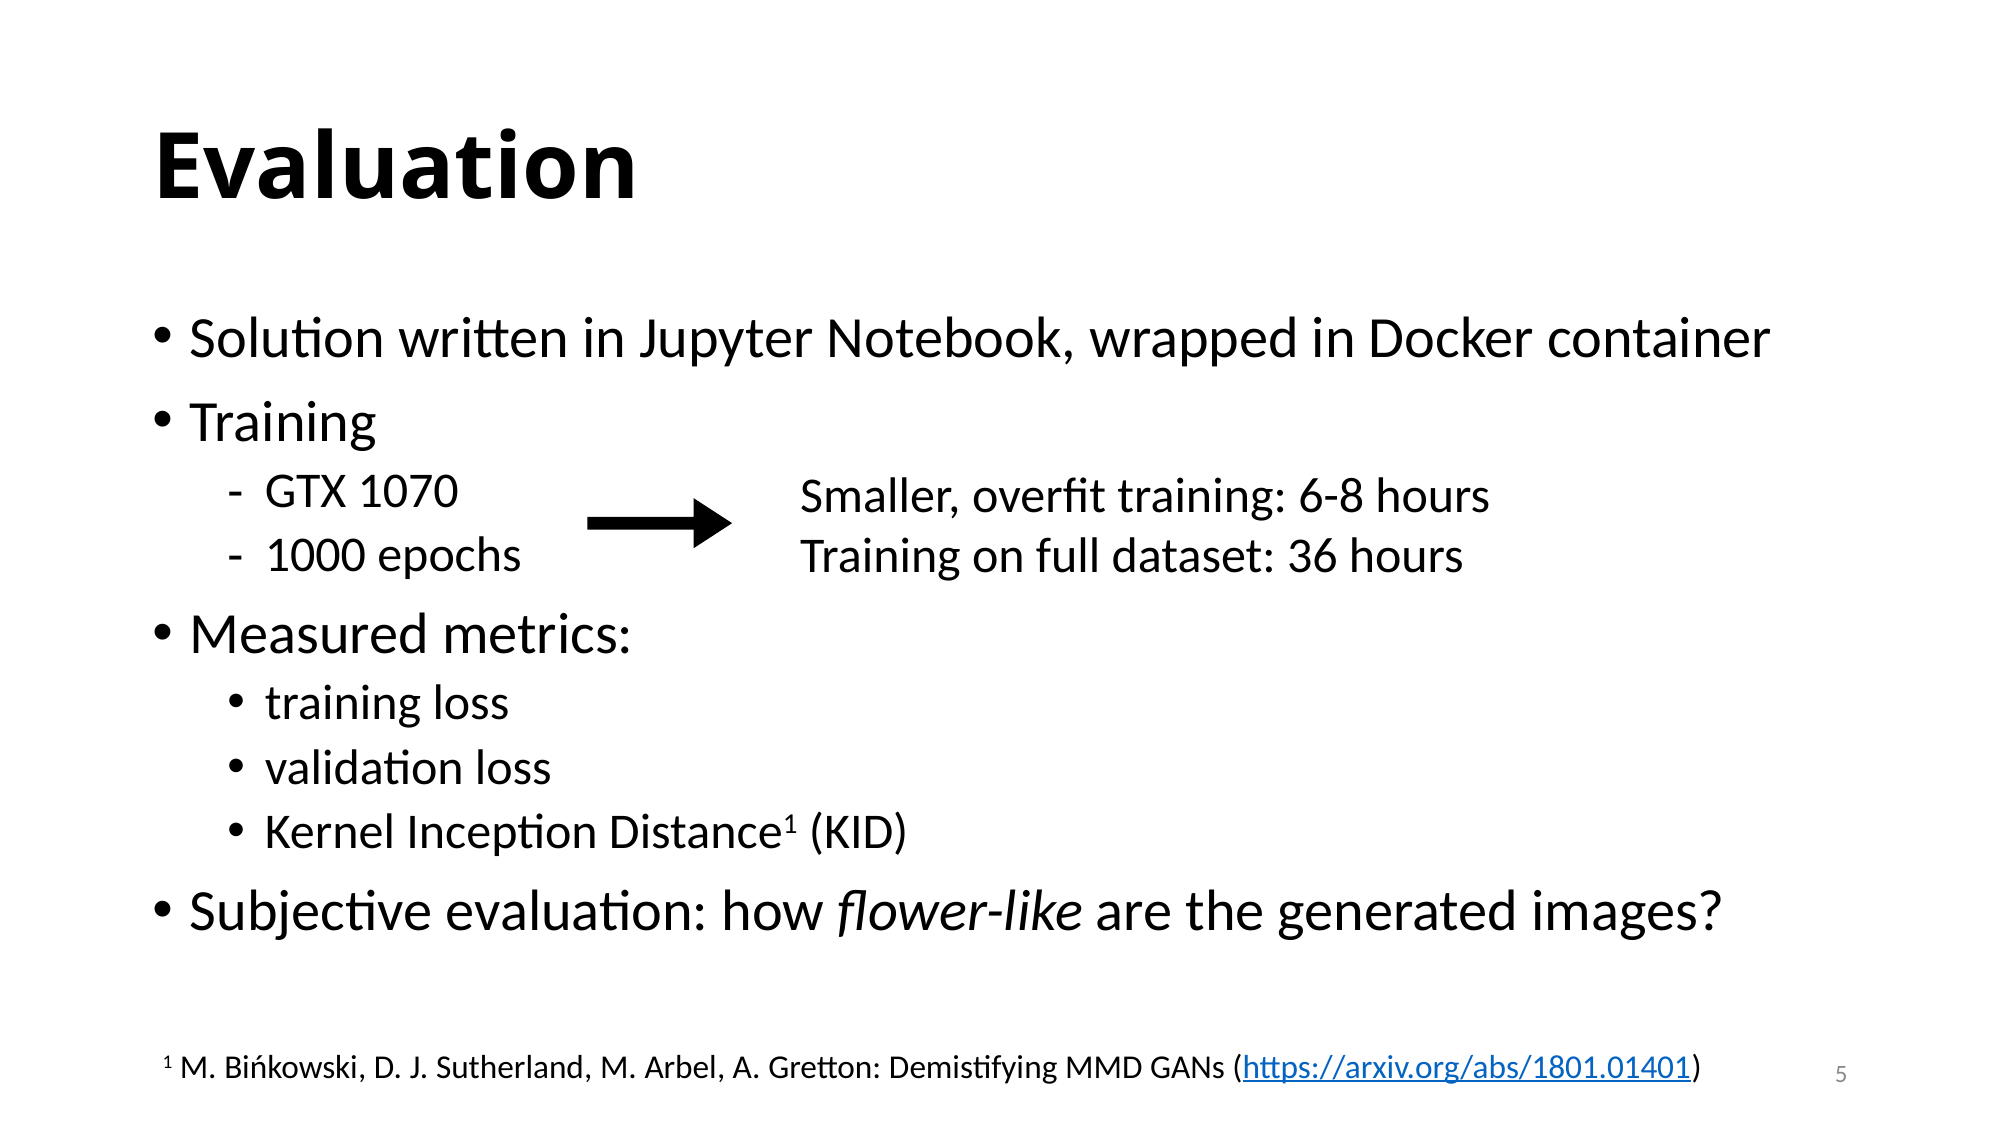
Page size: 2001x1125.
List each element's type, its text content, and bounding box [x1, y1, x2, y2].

text_box [586, 496, 735, 551]
slide_number 5 [1412, 1042, 1863, 1103]
list Solution written in Jupyter Notebook, wrapped in Docker container Training GTX 1070 1000 epochs Measured metrics: training loss validation loss Kernel Inception Distance1 (KID) Subjective evaluation: how flower-like are the generated images? [137, 299, 1863, 1014]
text_box Smaller, overfit training: 6-8 hours Training on full dataset: 36 hours [785, 455, 1506, 590]
text_box 1 M. Bińkowski, D. J. Sutherland, M. Arbel, A. Gretton: Demistifying MMD GANs (https://arxiv.org/abs/1801.01401) [147, 1037, 1717, 1093]
title Evaluation [137, 59, 1863, 278]
